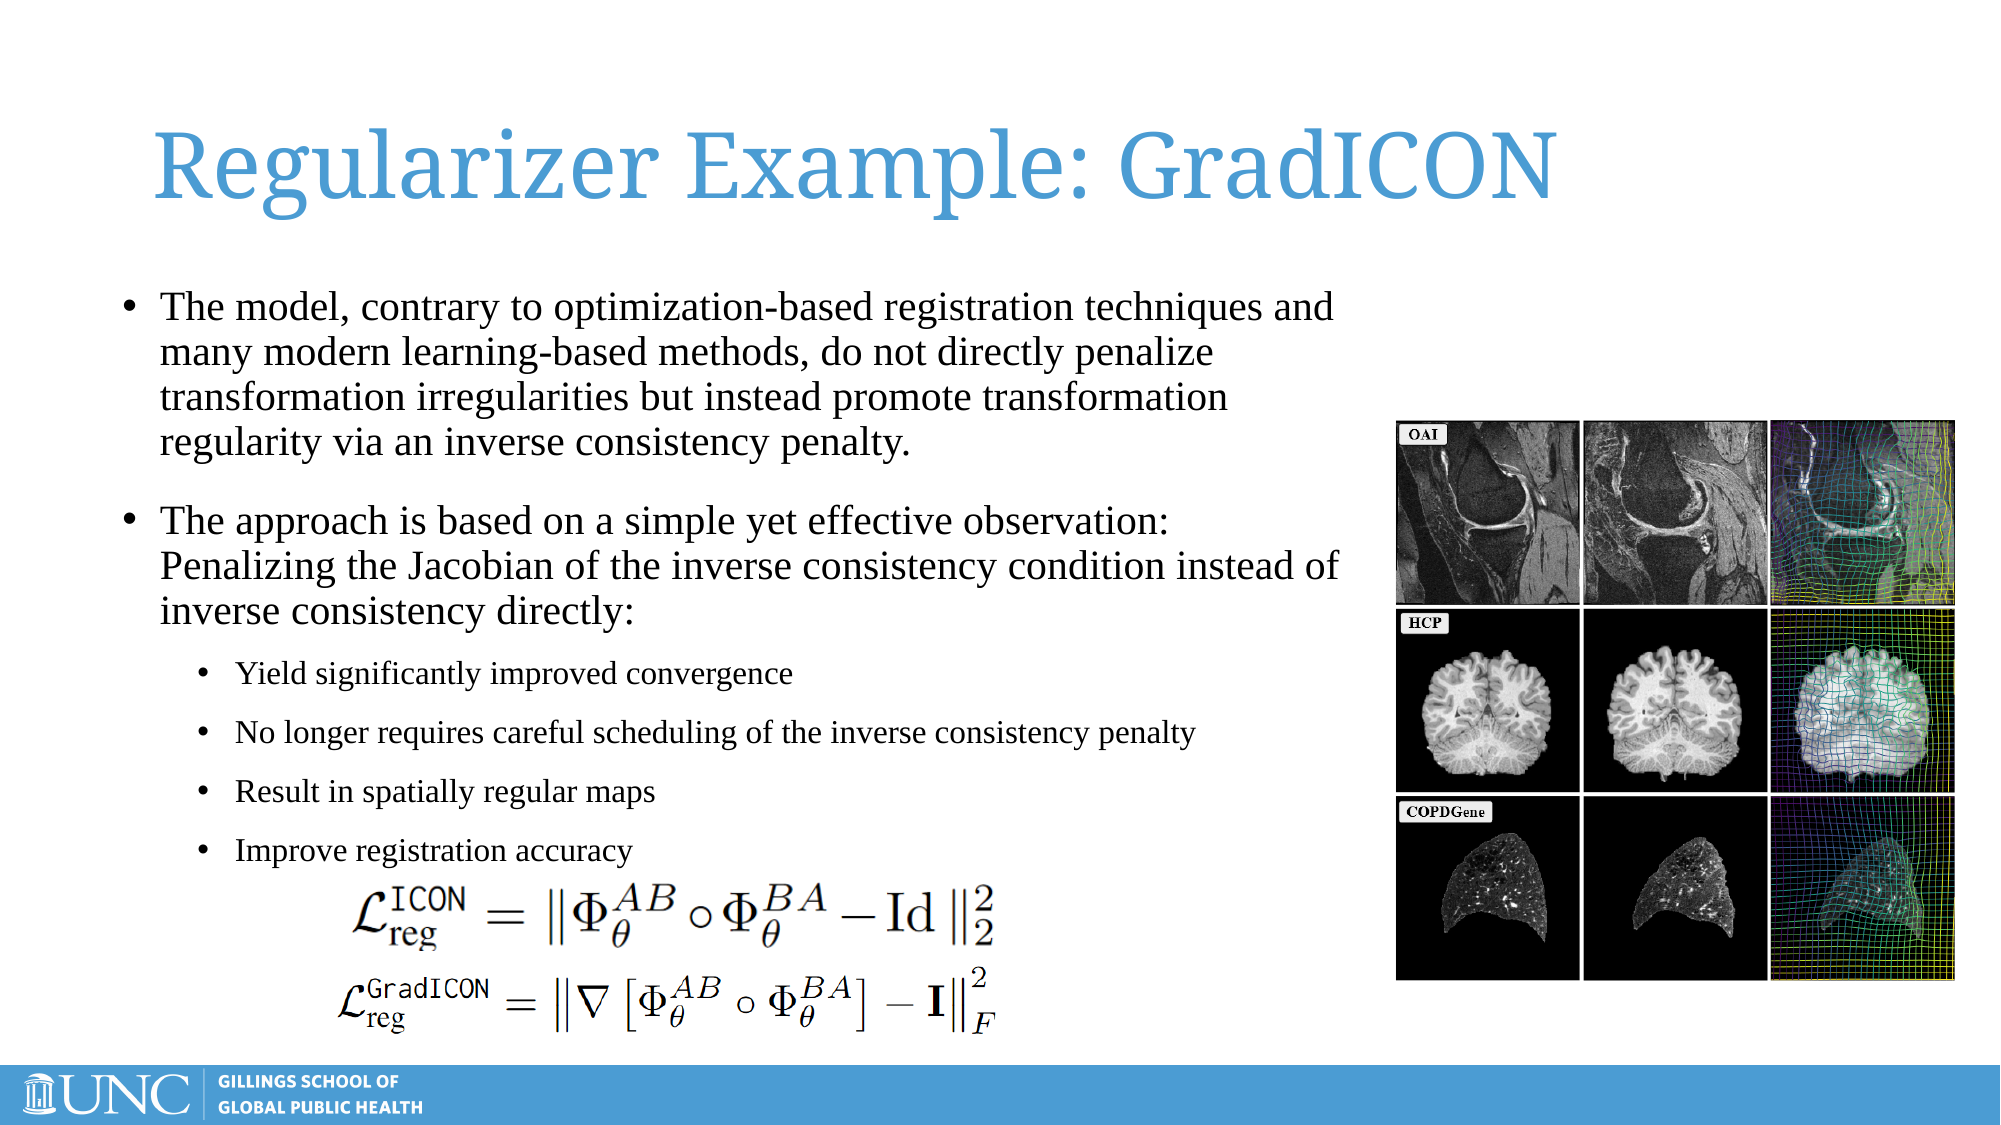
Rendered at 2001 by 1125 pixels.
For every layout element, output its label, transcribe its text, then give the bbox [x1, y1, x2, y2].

picture [323, 960, 1018, 1044]
picture [337, 880, 1004, 951]
list The model, contrary to optimization-based registration techniques and many modern learning-based methods, do not directly penalize transformation irregularities but instead promote transformation regularity via an inverse consistency penalty. The approach is based on a simple yet effective observation: Penalizing the Jacobian of the inverse consistency condition instead of inverse consistency directly: Yield significantly improved convergence No longer requires careful scheduling of the inverse consistency penalty Result in spatially regular maps Improve registration accuracy [107, 277, 1372, 992]
picture [1380, 409, 1978, 992]
picture [23, 1068, 422, 1120]
title Regularizer Example: GradICON [137, 59, 1863, 278]
